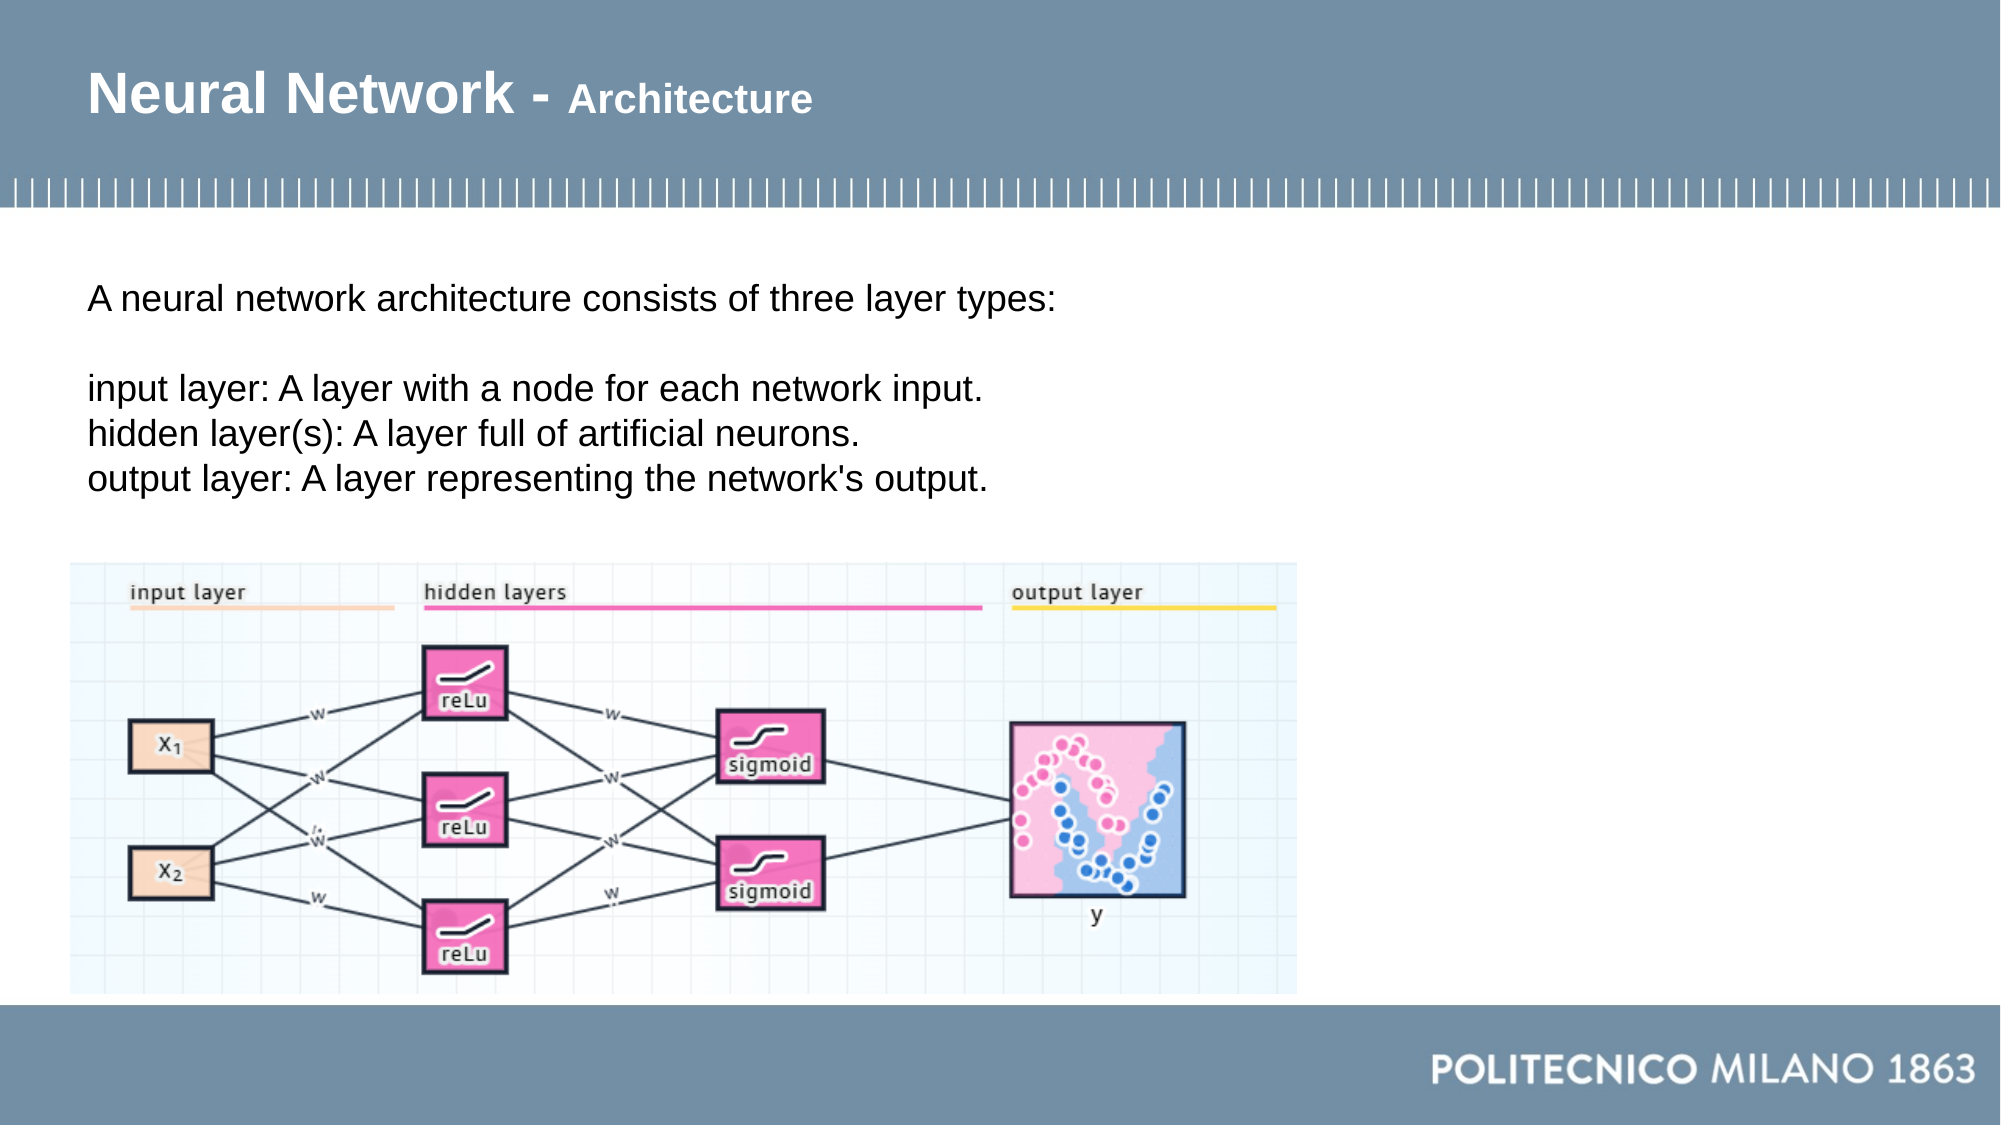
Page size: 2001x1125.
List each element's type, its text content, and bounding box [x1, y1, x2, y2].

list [70, 562, 1297, 994]
title Neural Network - Architecture [72, 22, 1920, 167]
picture [0, 0, 2001, 1125]
text_box A neural network architecture consists of three layer types: input layer: A layer with a node for each network input. hidden layer(s): A layer full of artificial neurons. output layer: A layer representing the network's output. [72, 221, 1768, 597]
